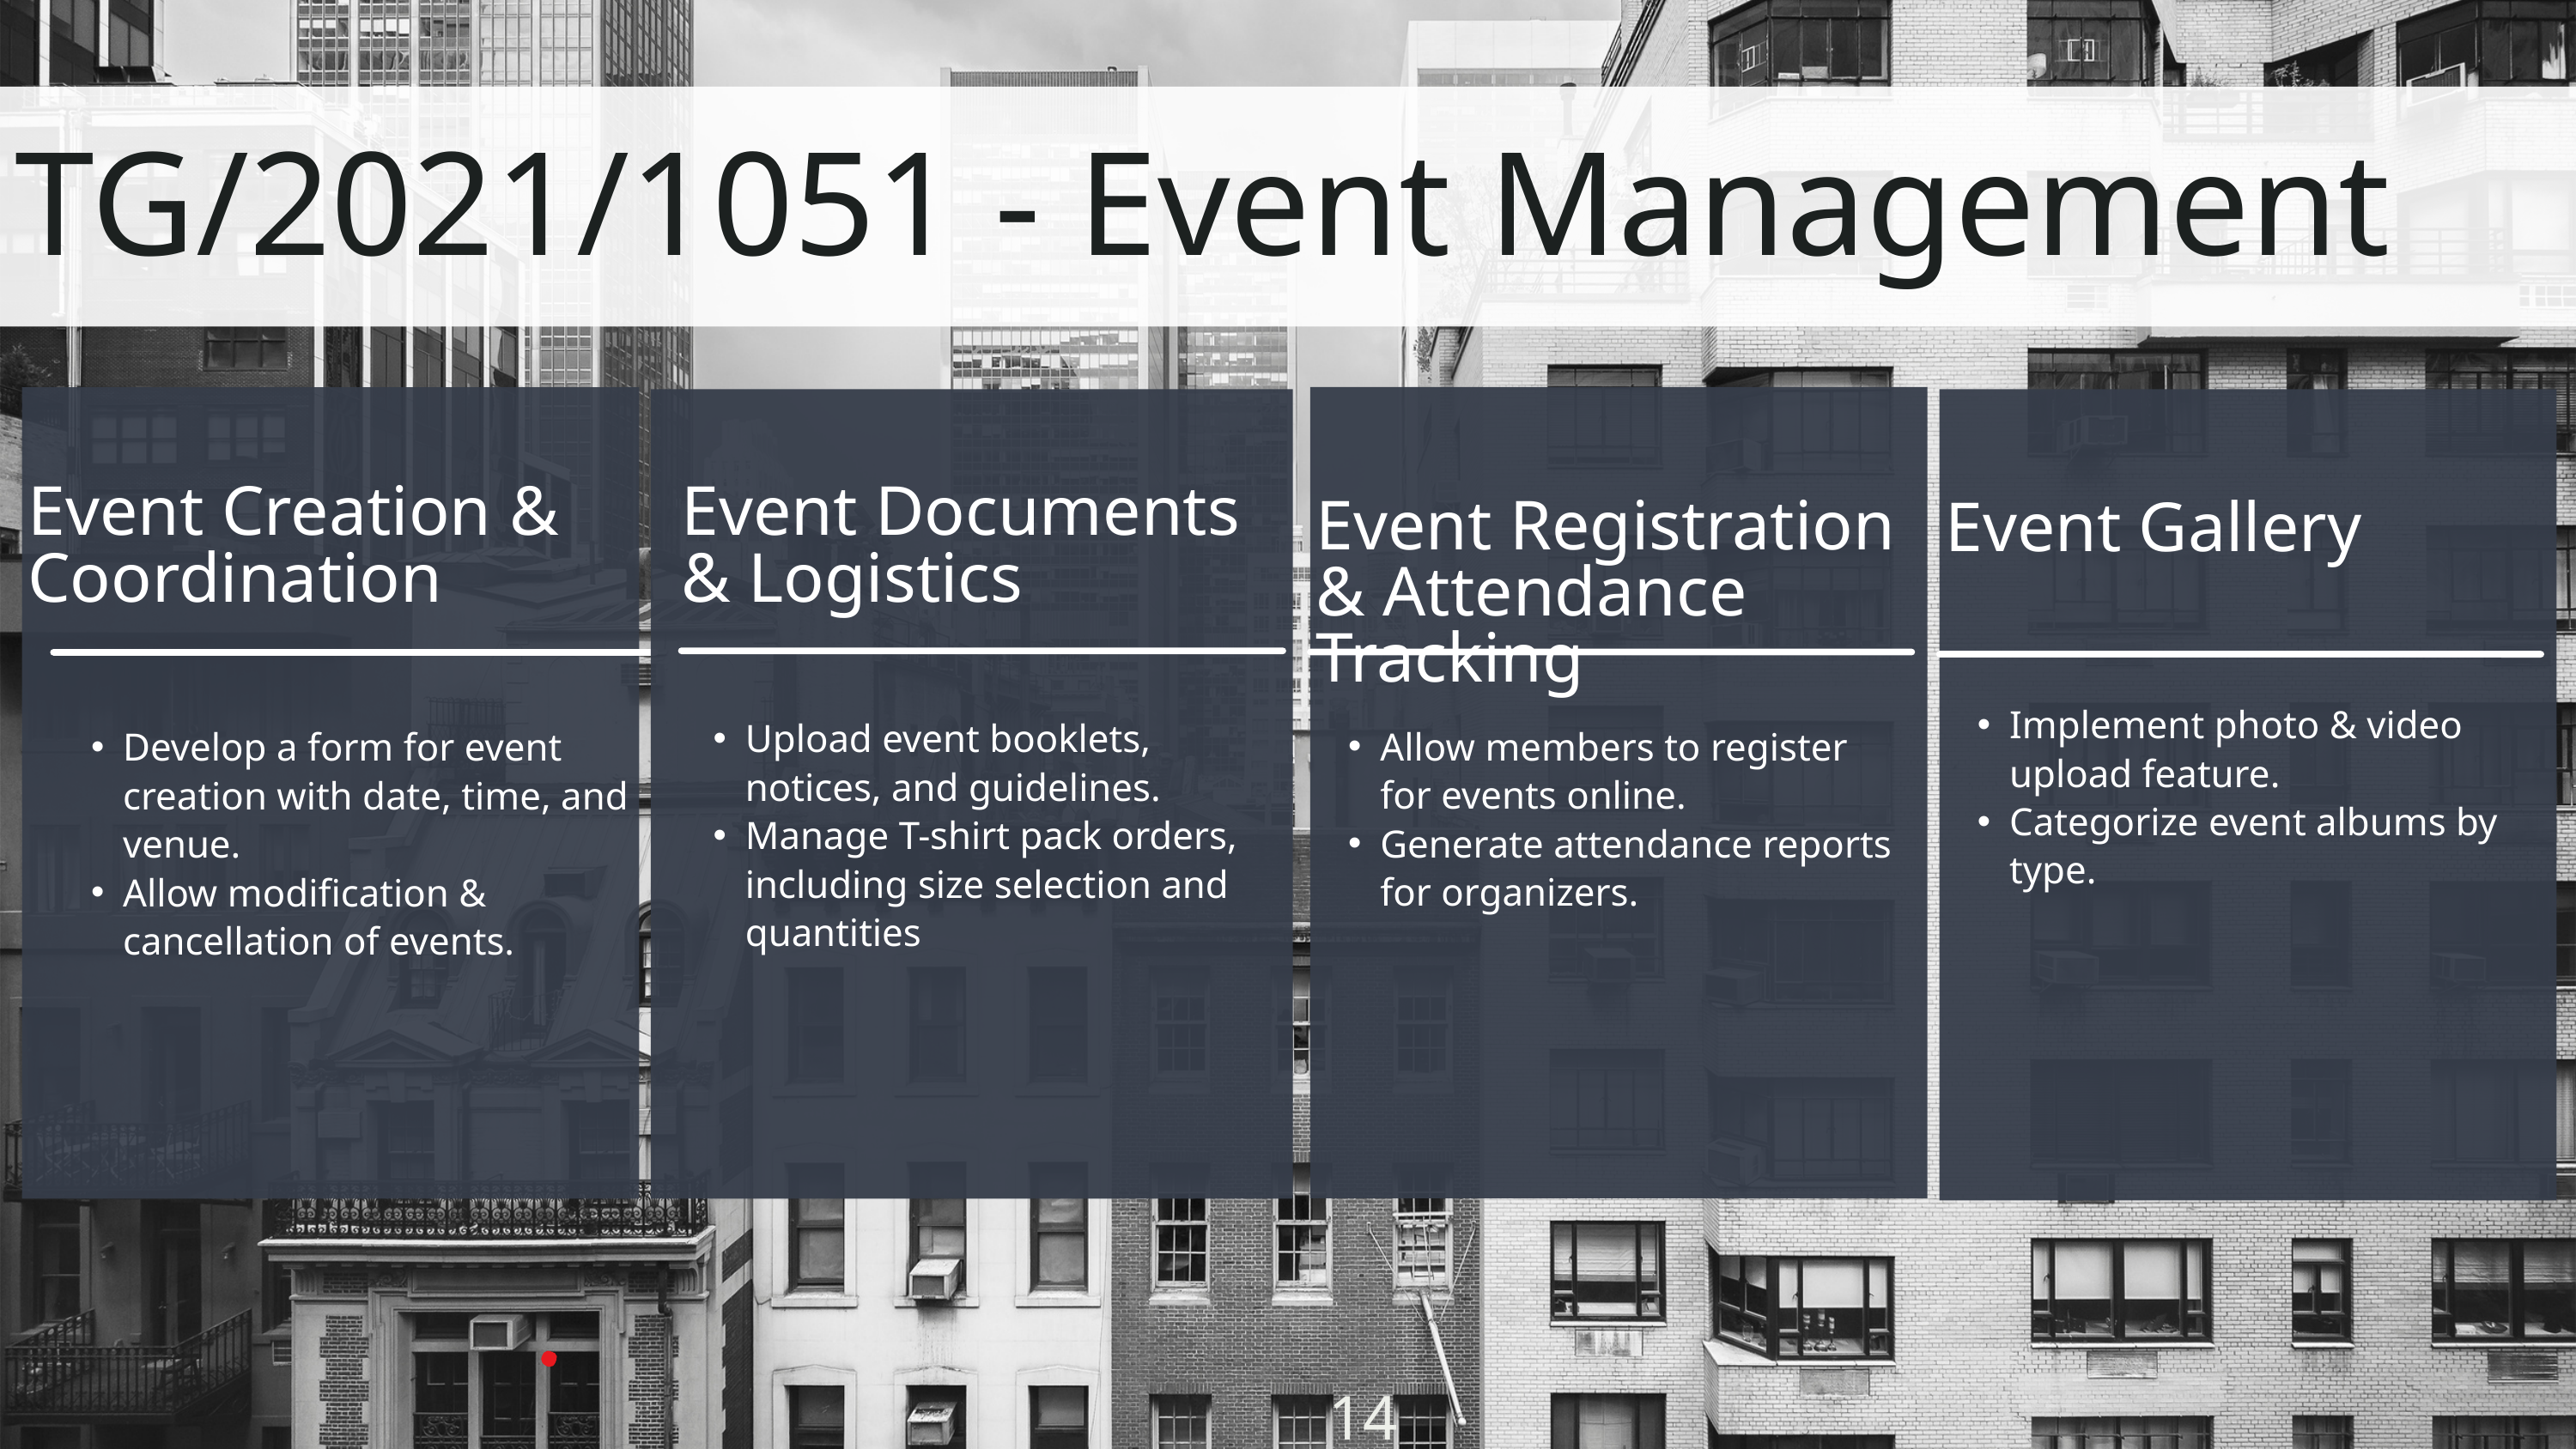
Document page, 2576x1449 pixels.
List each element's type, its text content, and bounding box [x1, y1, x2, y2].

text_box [535, 1345, 563, 1373]
text_box [0, 0, 2576, 85]
text_box 14 [1253, 1367, 1474, 1449]
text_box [1939, 389, 2557, 1201]
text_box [1309, 386, 1928, 1199]
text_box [21, 386, 640, 1199]
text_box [650, 389, 1293, 1199]
text_box [0, 334, 2576, 1449]
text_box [0, 86, 2576, 327]
